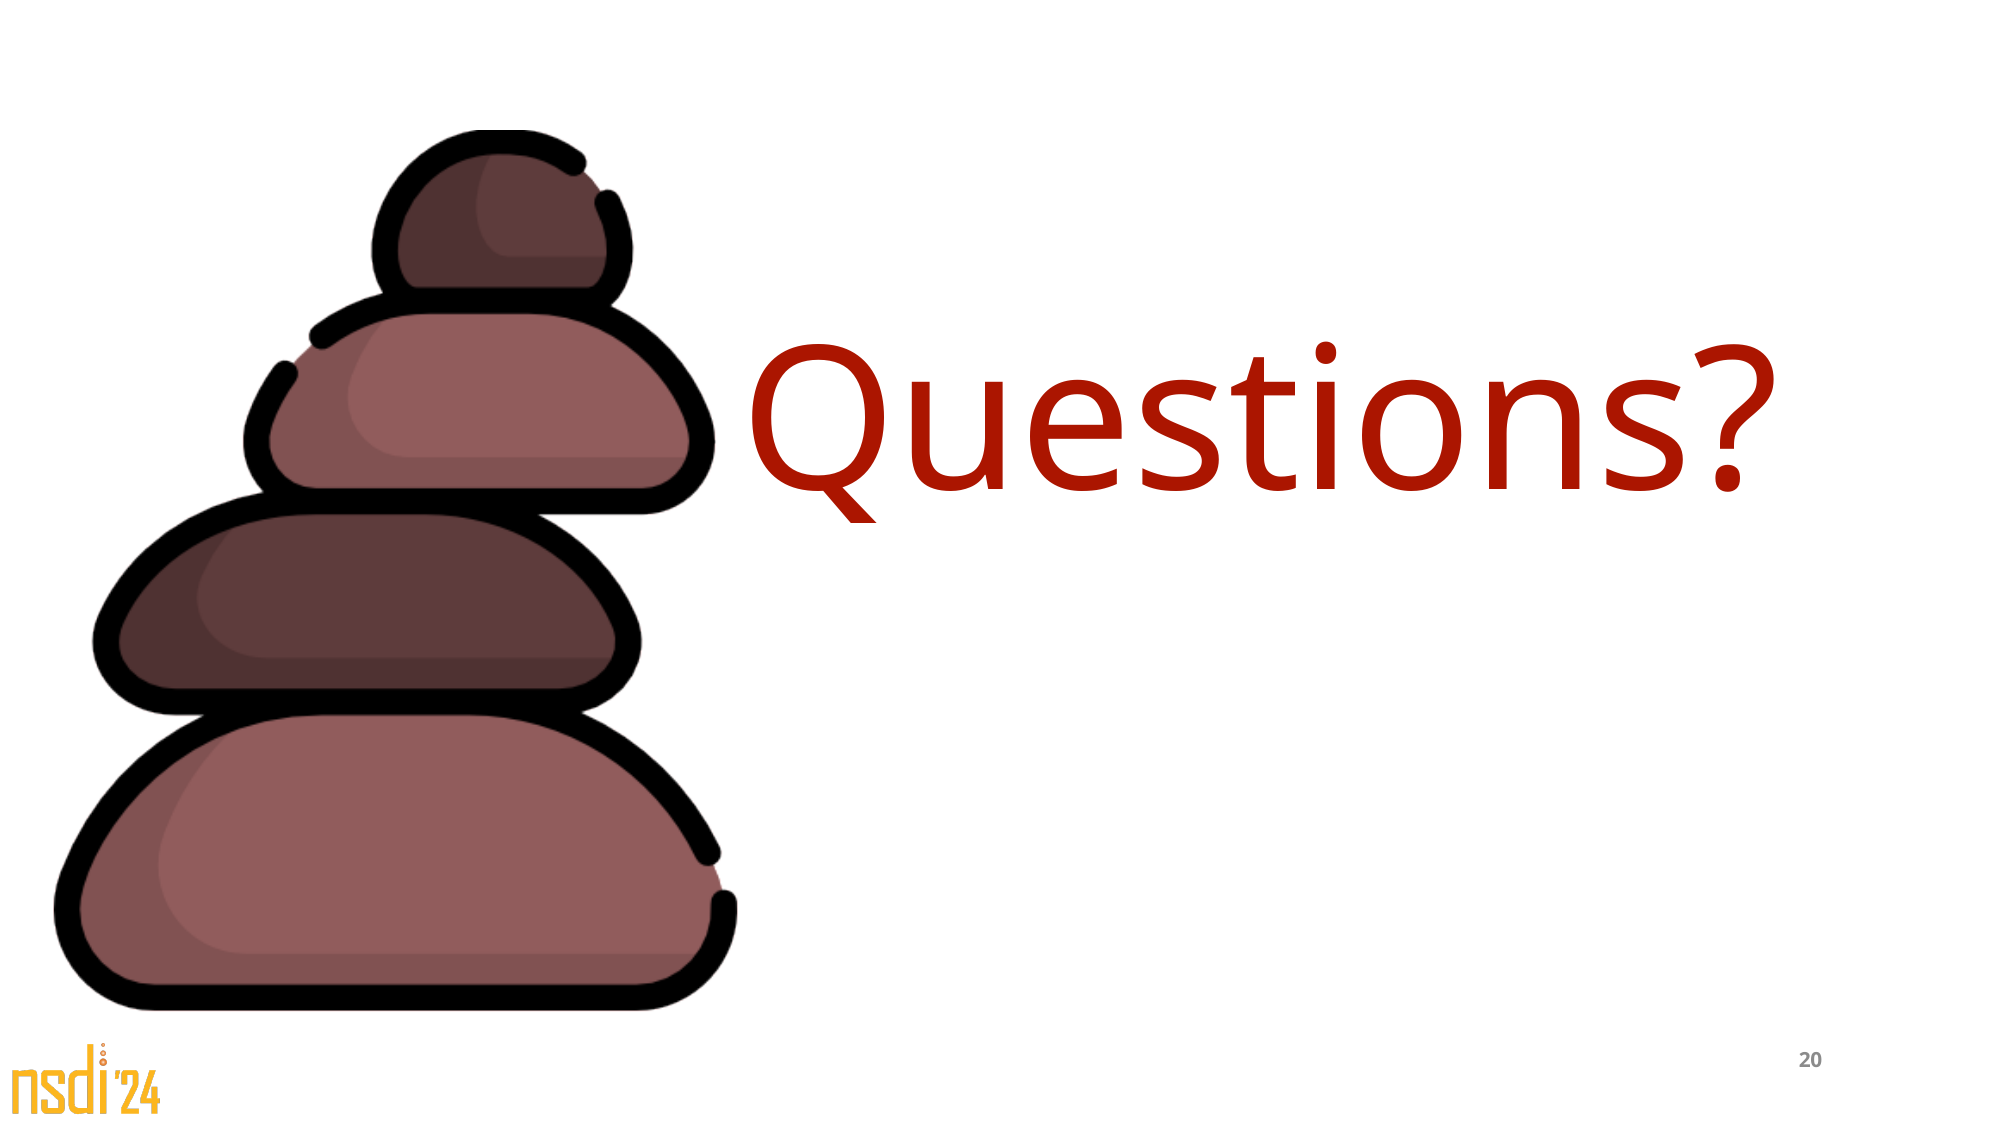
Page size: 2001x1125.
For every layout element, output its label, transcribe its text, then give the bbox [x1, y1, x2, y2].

list Questions? [836, 309, 2000, 541]
picture [0, 130, 836, 1013]
slide_number 20 [1387, 1031, 1838, 1092]
picture [10, 1040, 163, 1116]
